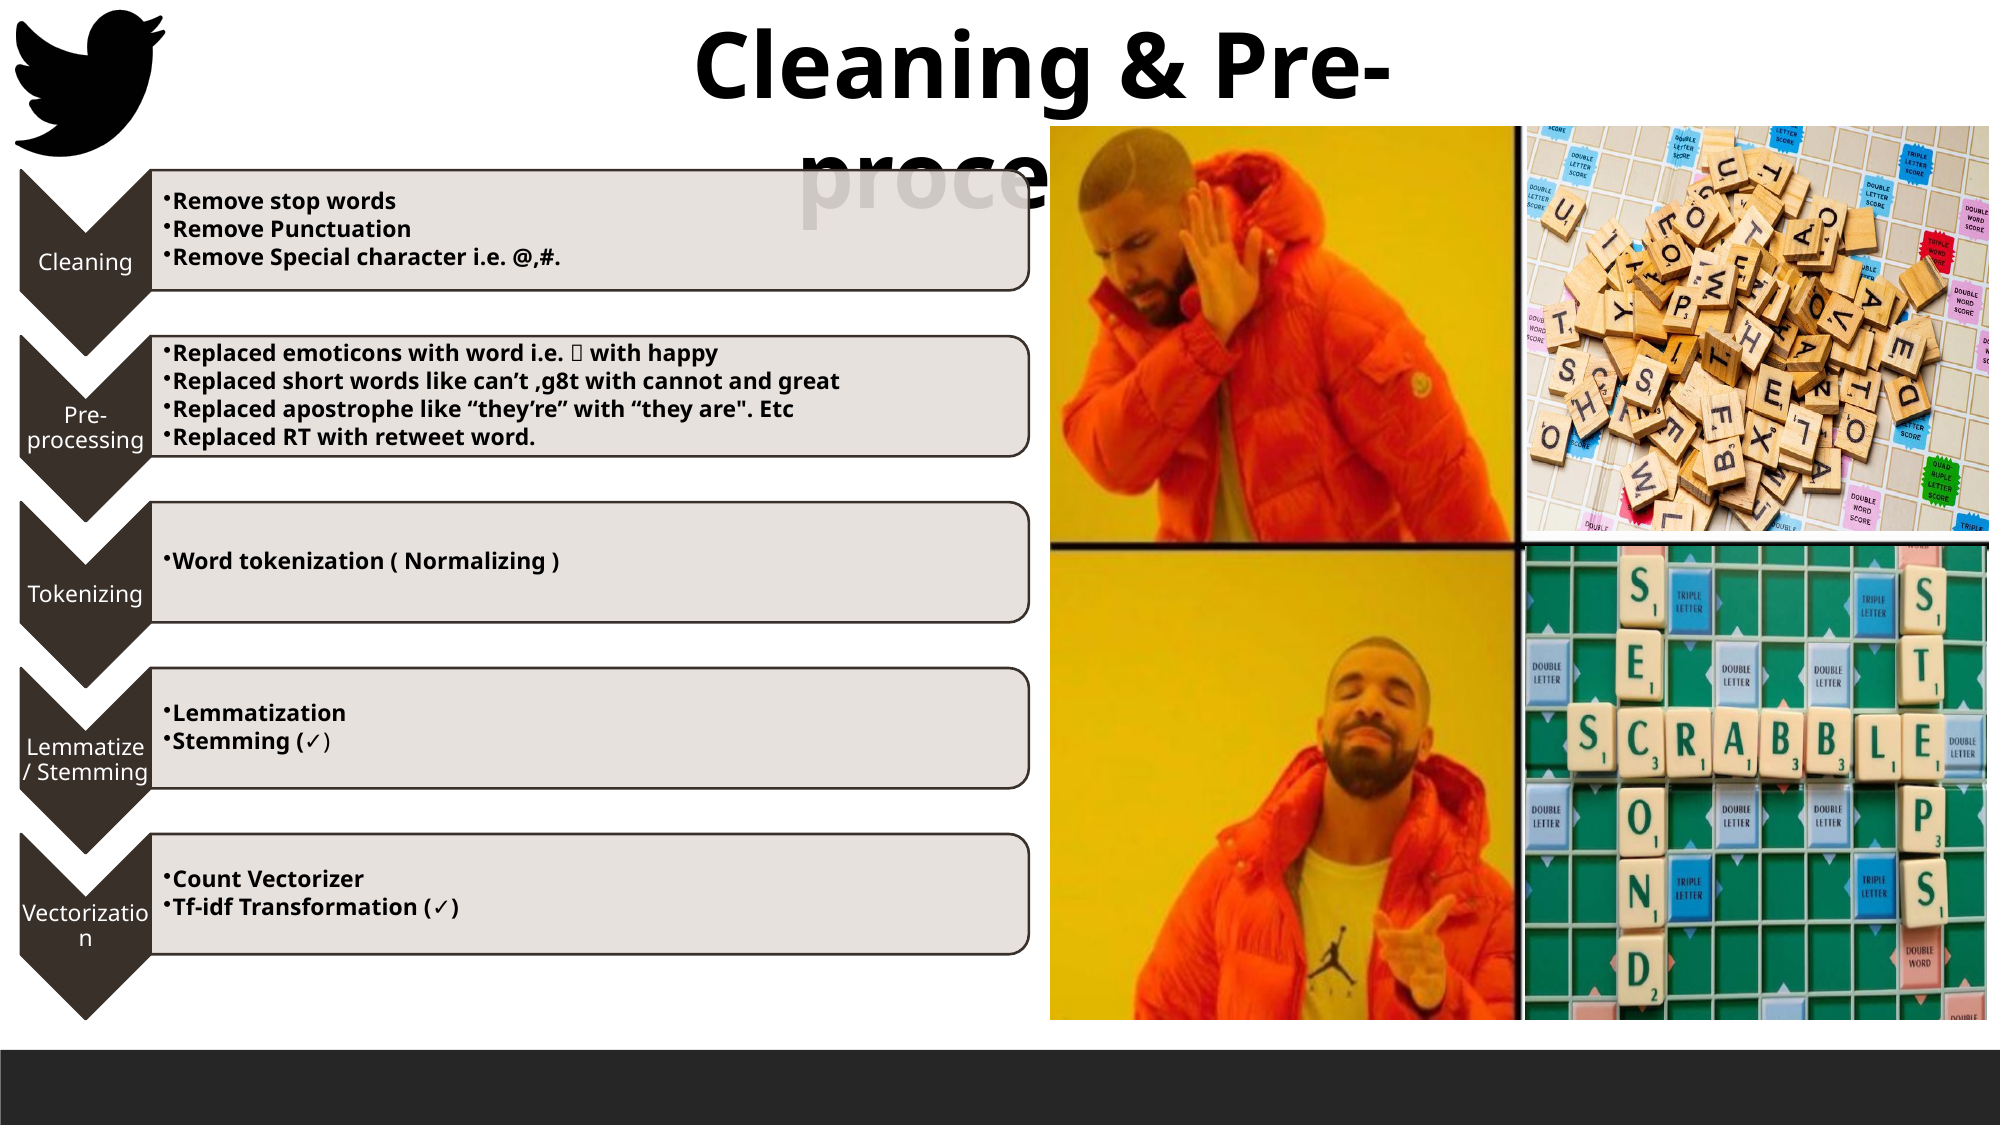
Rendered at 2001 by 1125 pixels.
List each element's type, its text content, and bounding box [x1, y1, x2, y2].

picture [1788, 129, 1797, 136]
text_box Cleaning & Pre-processing [545, 0, 1540, 235]
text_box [20, 169, 1030, 1020]
picture [0, 0, 222, 171]
picture [1775, 135, 1793, 144]
picture [1049, 125, 1989, 1020]
